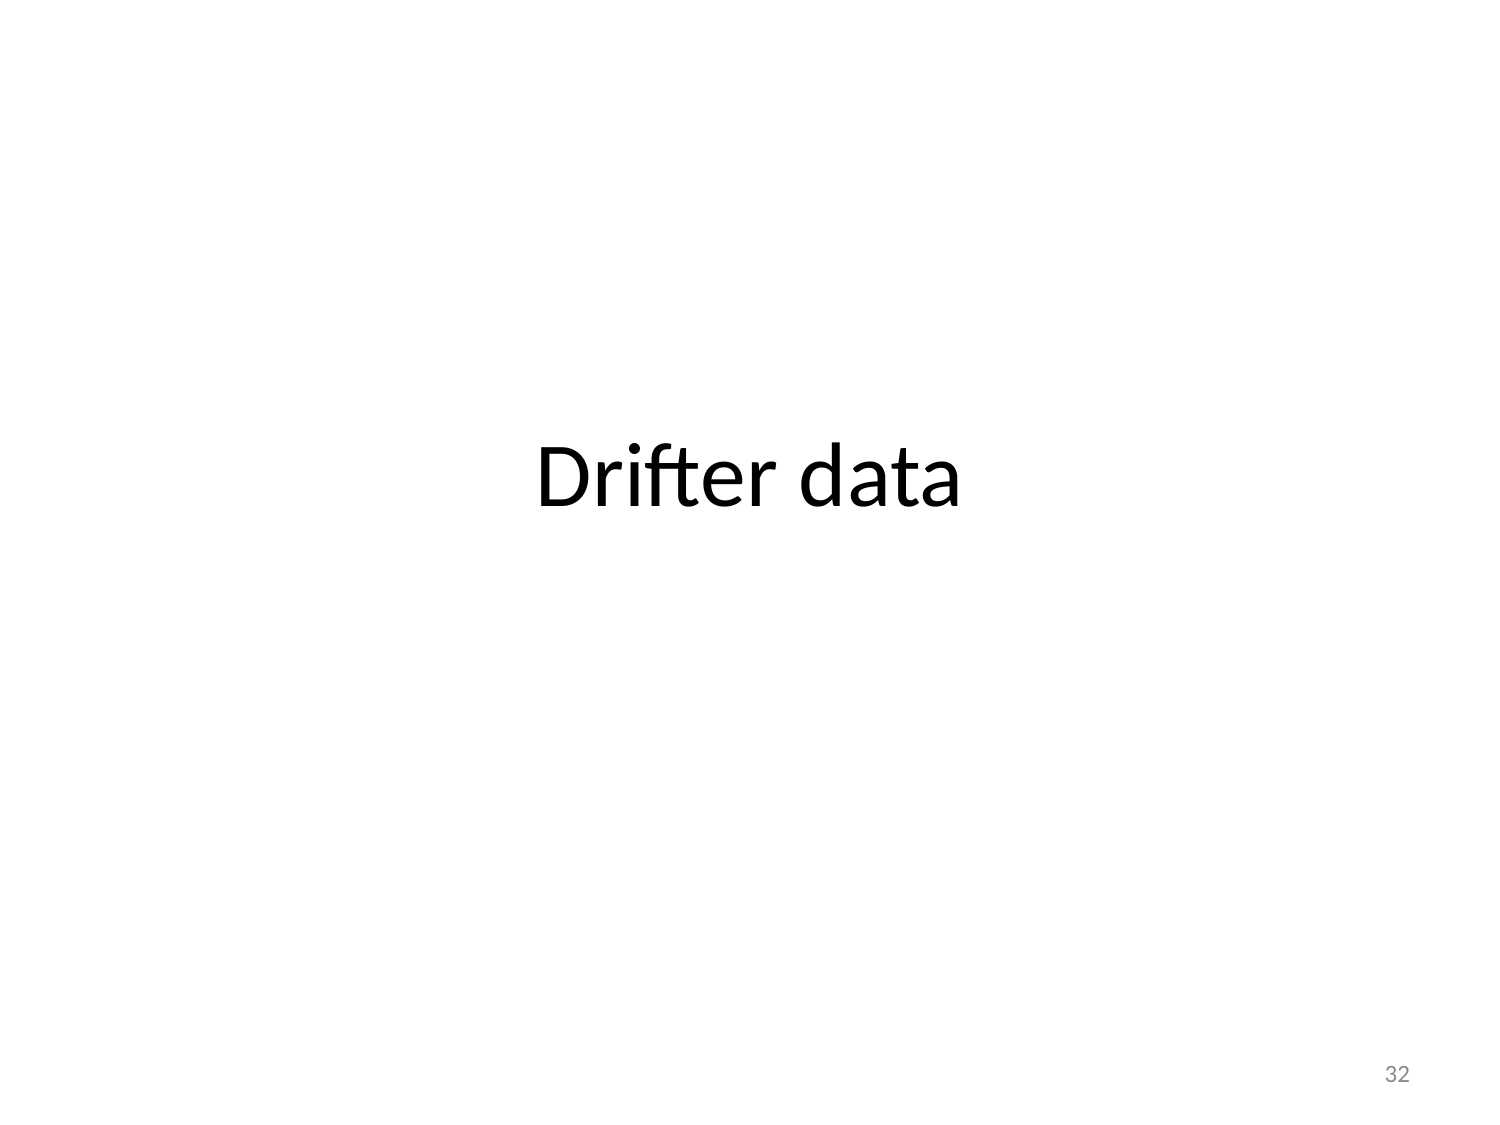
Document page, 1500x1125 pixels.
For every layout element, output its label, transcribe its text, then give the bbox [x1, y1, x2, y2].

title Drifter data [112, 349, 1388, 591]
slide_number 32 [1074, 1042, 1425, 1103]
